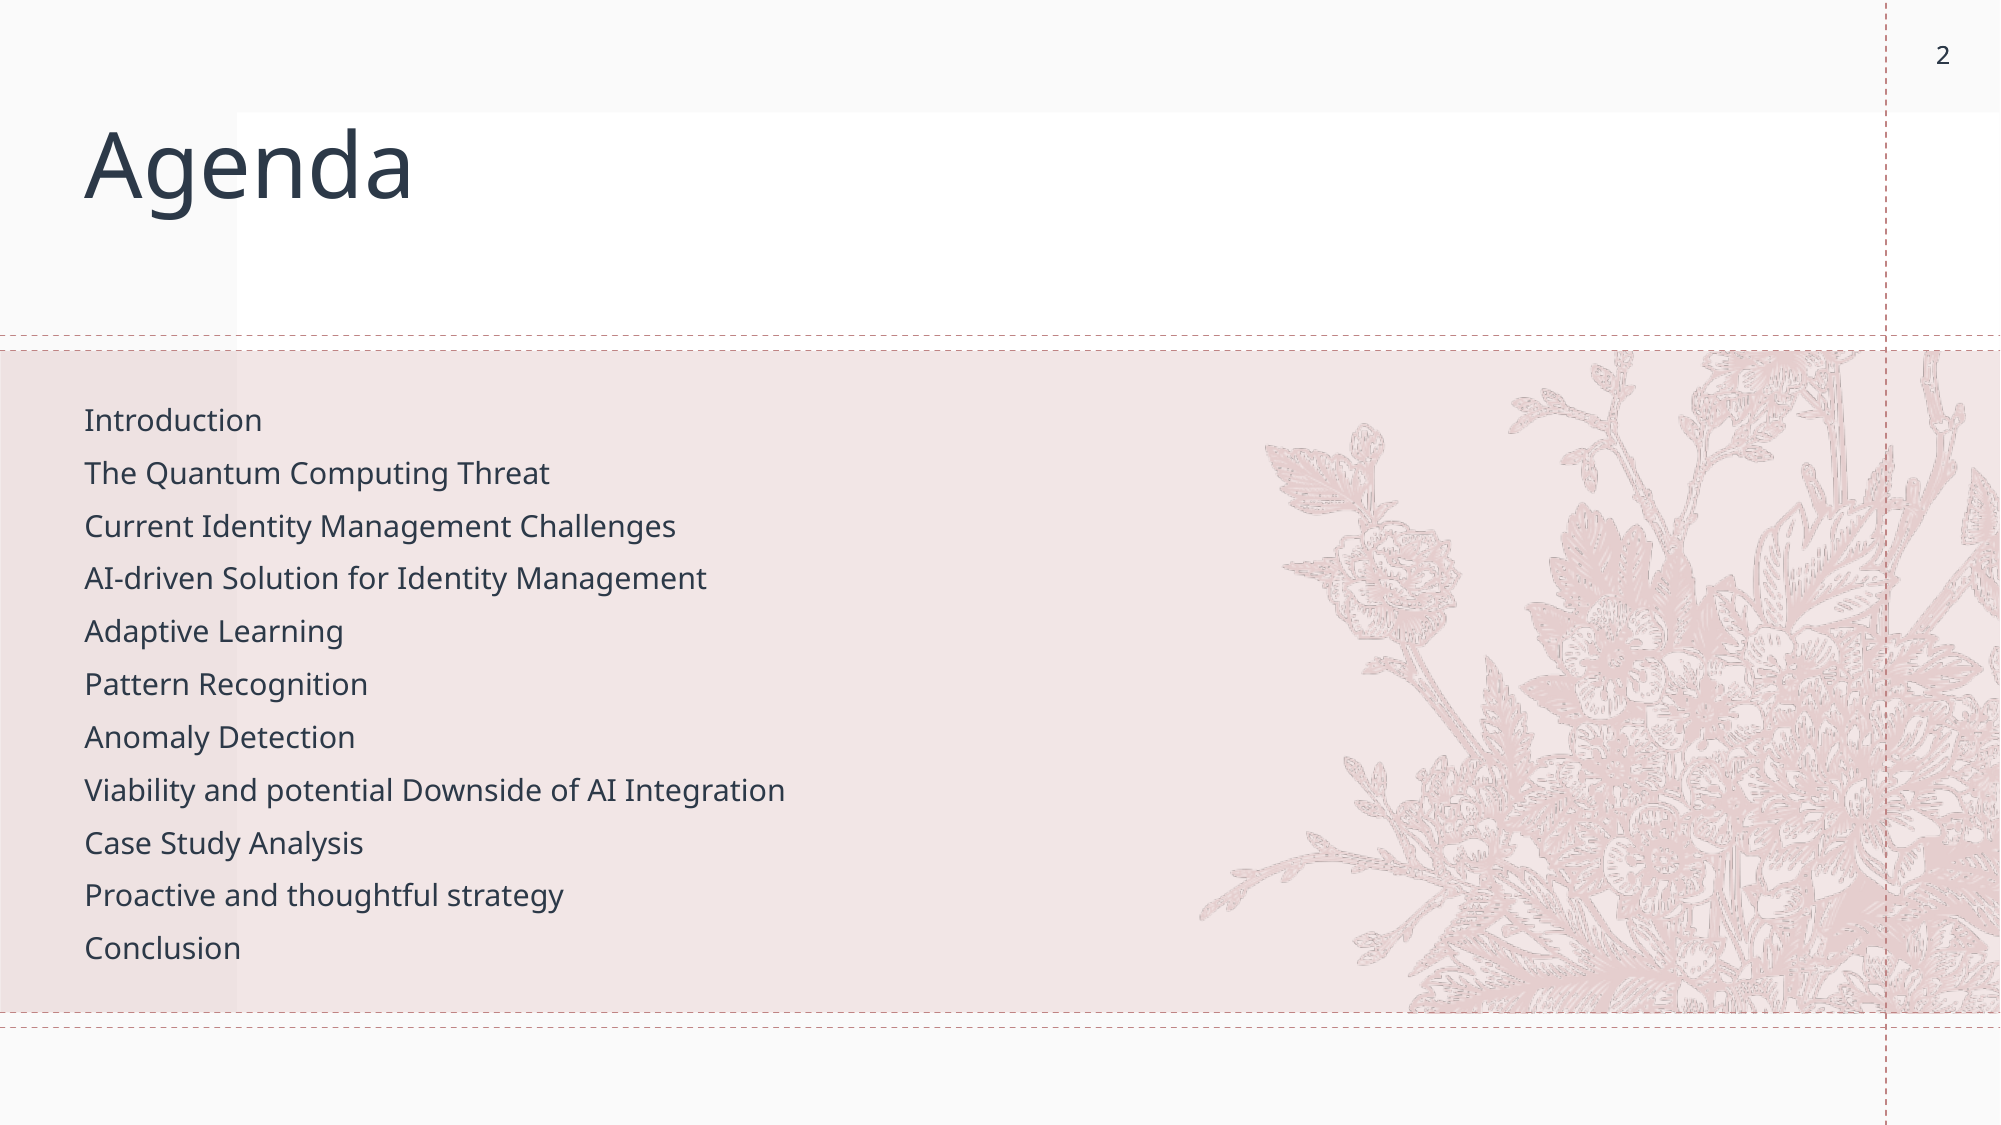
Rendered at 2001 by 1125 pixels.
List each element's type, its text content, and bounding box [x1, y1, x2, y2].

text_box 2 [1886, 0, 2000, 113]
title Agenda [69, 59, 1838, 278]
picture [1142, 351, 2000, 1014]
list Introduction The Quantum Computing Threat Current Identity Management Challenges AI-driven Solution for Identity Management Adaptive Learning Pattern Recognition Anomaly Detection Viability and potential Downside of AI Integration Case Study Analysis Proactive and thoughtful strategy Conclusion [69, 385, 1838, 978]
